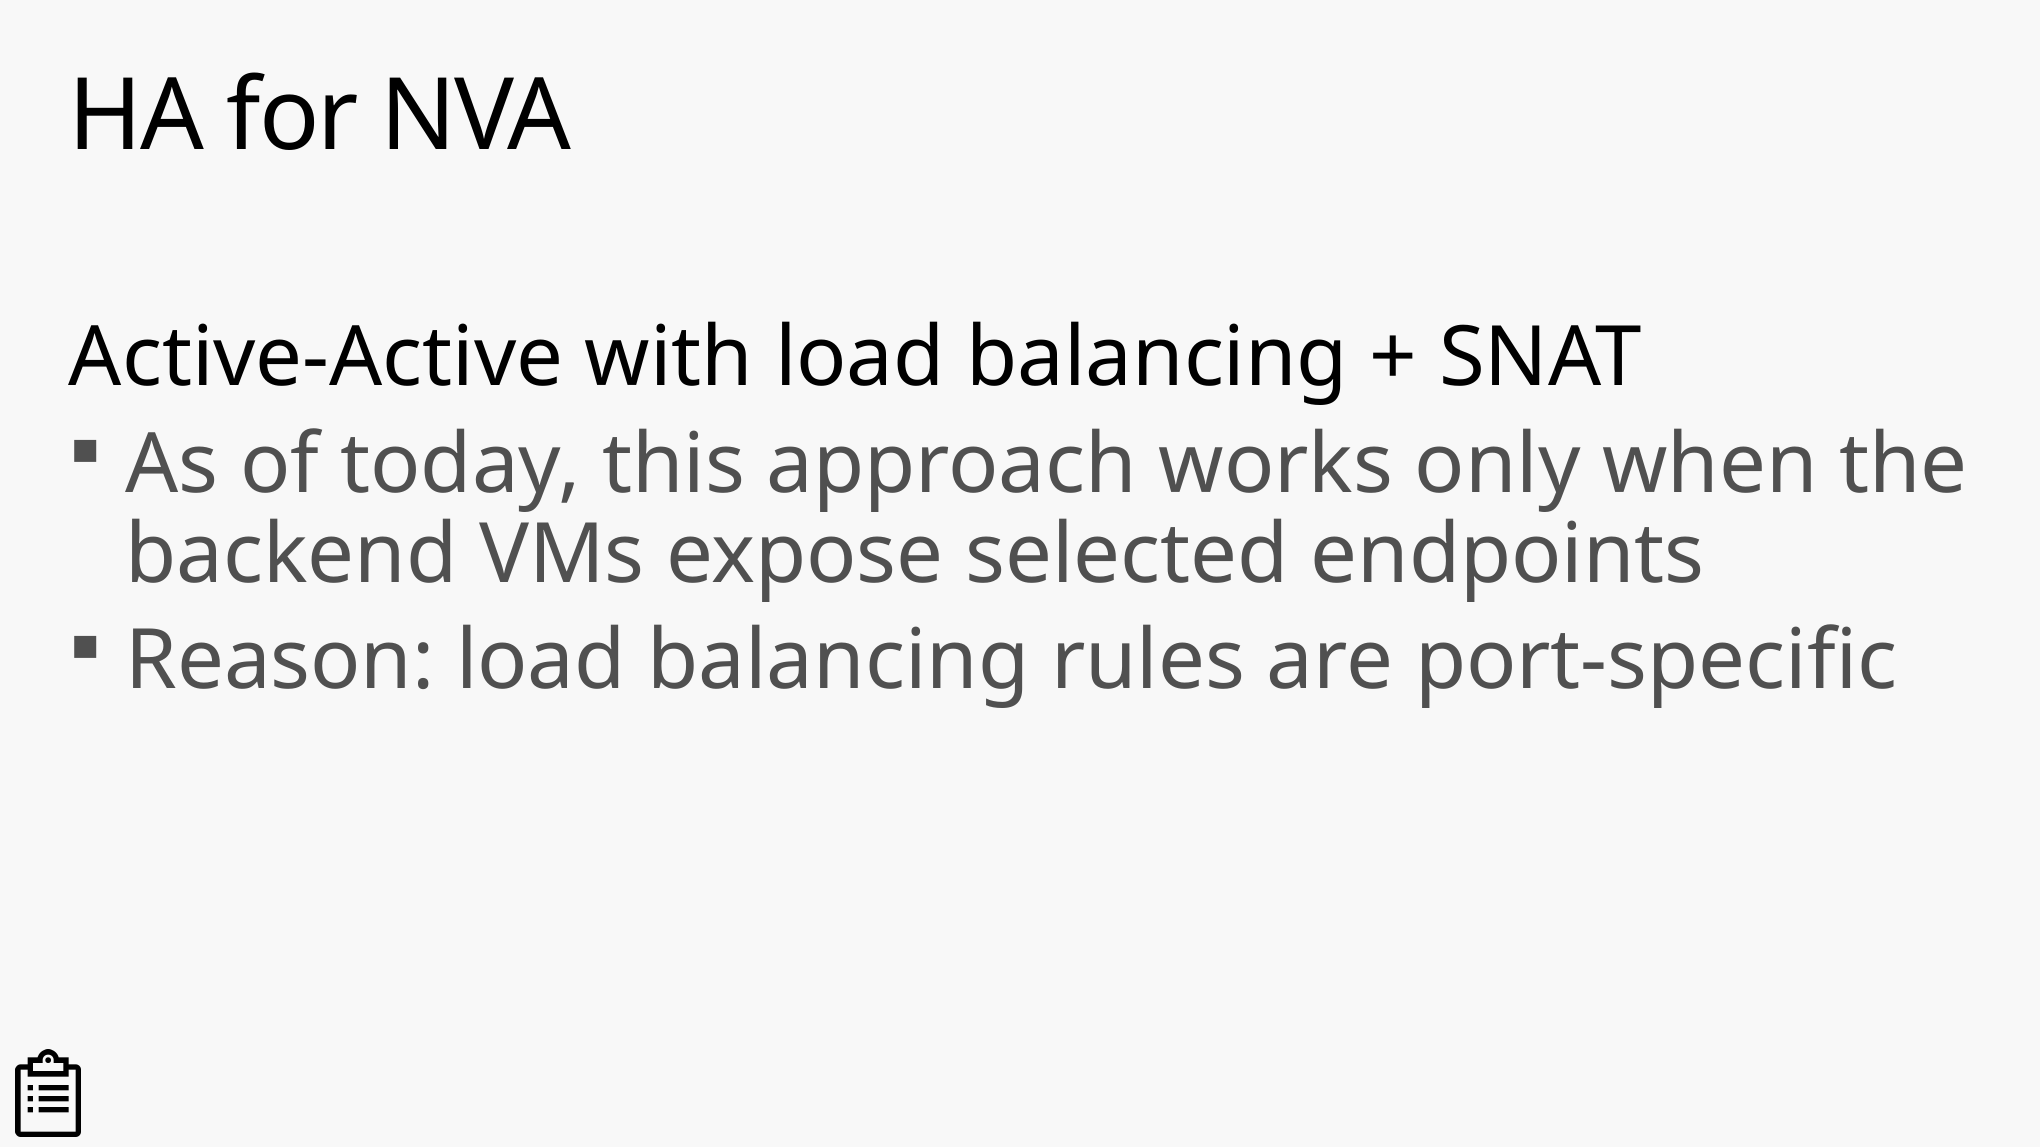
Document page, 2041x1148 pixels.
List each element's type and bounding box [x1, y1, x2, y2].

picture [4, 1049, 92, 1137]
title [45, 48, 1996, 199]
list [45, 298, 1996, 733]
